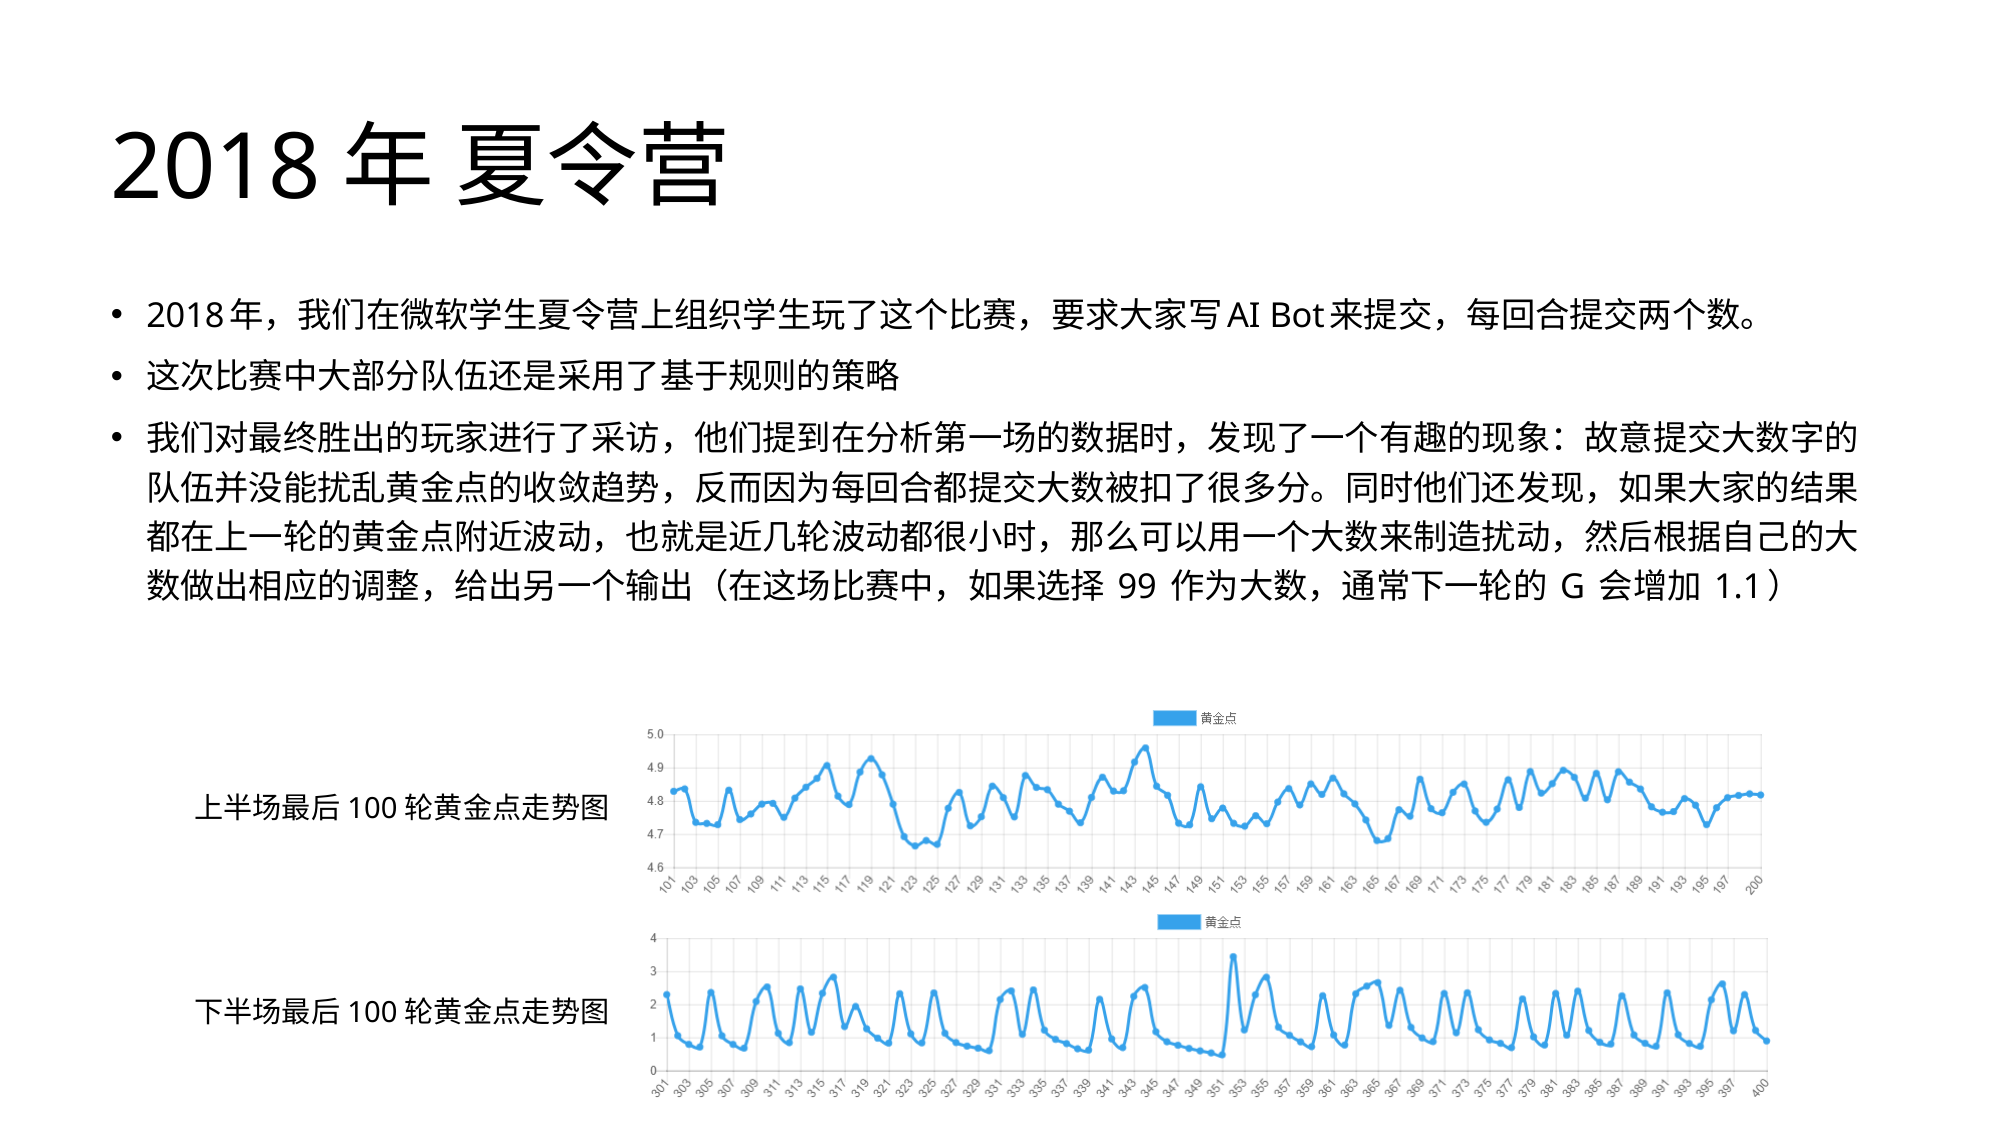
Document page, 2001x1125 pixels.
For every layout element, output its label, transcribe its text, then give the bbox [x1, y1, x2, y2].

list 2018年，我们在微软学生夏令营上组织学生玩了这个比赛，要求大家写AI Bot来提交，每回合提交两个数。 这次比赛中大部分队伍还是采用了基于规则的策略 我们对最终胜出的玩家进行了采访，他们提到在分析第一场的数据时，发现了一个有趣的现象：故意提交大数字的队伍并没能扰乱黄金点的收敛趋势，反而因为每回合都提交大数被扣了很多分。同时他们还发现，如果大家的结果都在上一轮的黄金点附近波动，也就是近几轮波动都很小时，那么可以用一个大数来制造扰动，然后根据自己的大数做出相应的调整，给出另一个输出（在这场比赛中，如果选择 99 作为大数，通常下一轮的 G 会增加 1.1） [95, 277, 1904, 665]
picture [637, 703, 1777, 1102]
text_box 上半场最后100轮黄金点走势图 [179, 782, 637, 832]
text_box 下半场最后100轮黄金点走势图 [179, 985, 644, 1036]
title 2018年 夏令营 [95, 59, 1905, 278]
